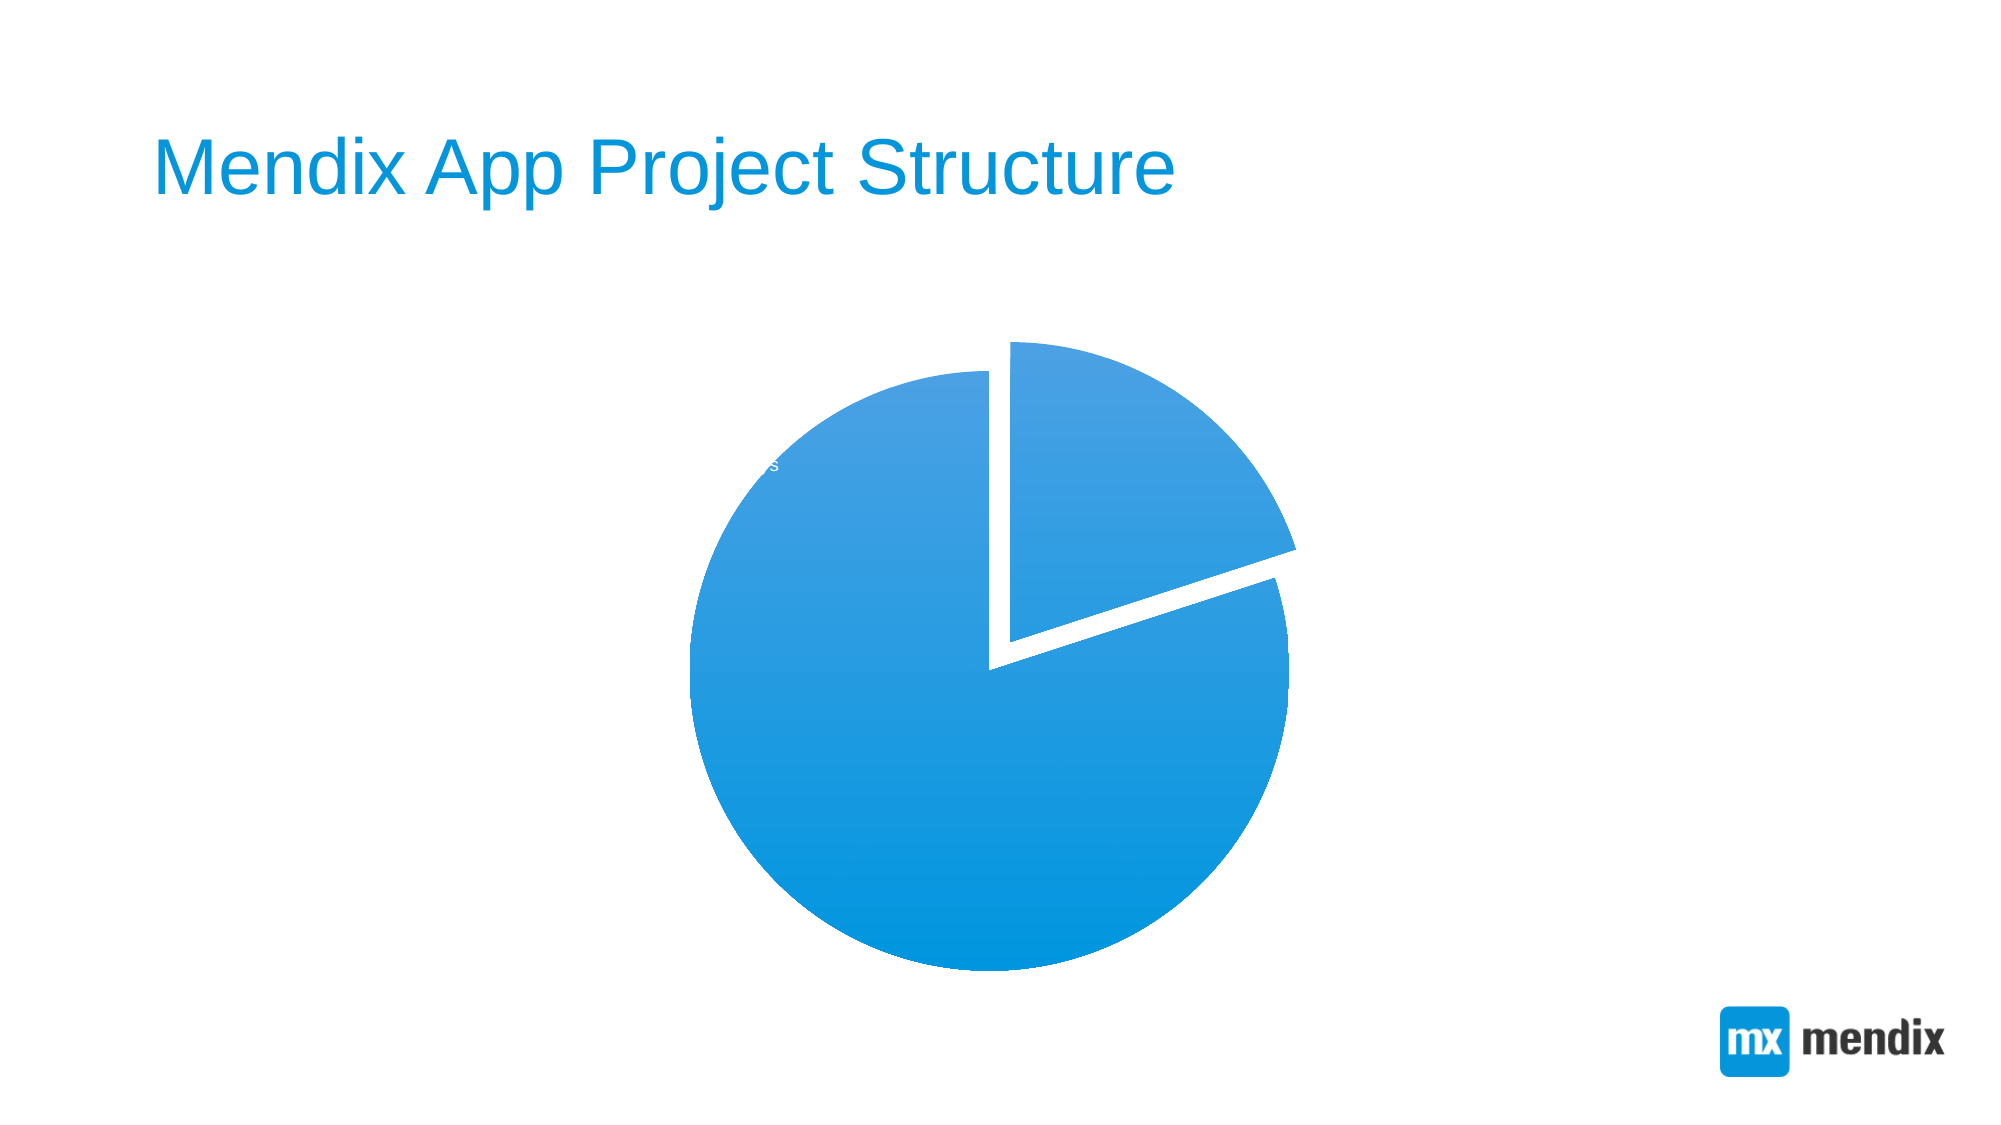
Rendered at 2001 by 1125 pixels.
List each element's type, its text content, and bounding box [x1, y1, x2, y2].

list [137, 299, 1863, 1014]
picture [1785, 1006, 1945, 1077]
picture [1729, 1029, 1781, 1054]
title Mendix App Project Structure [137, 59, 1863, 278]
